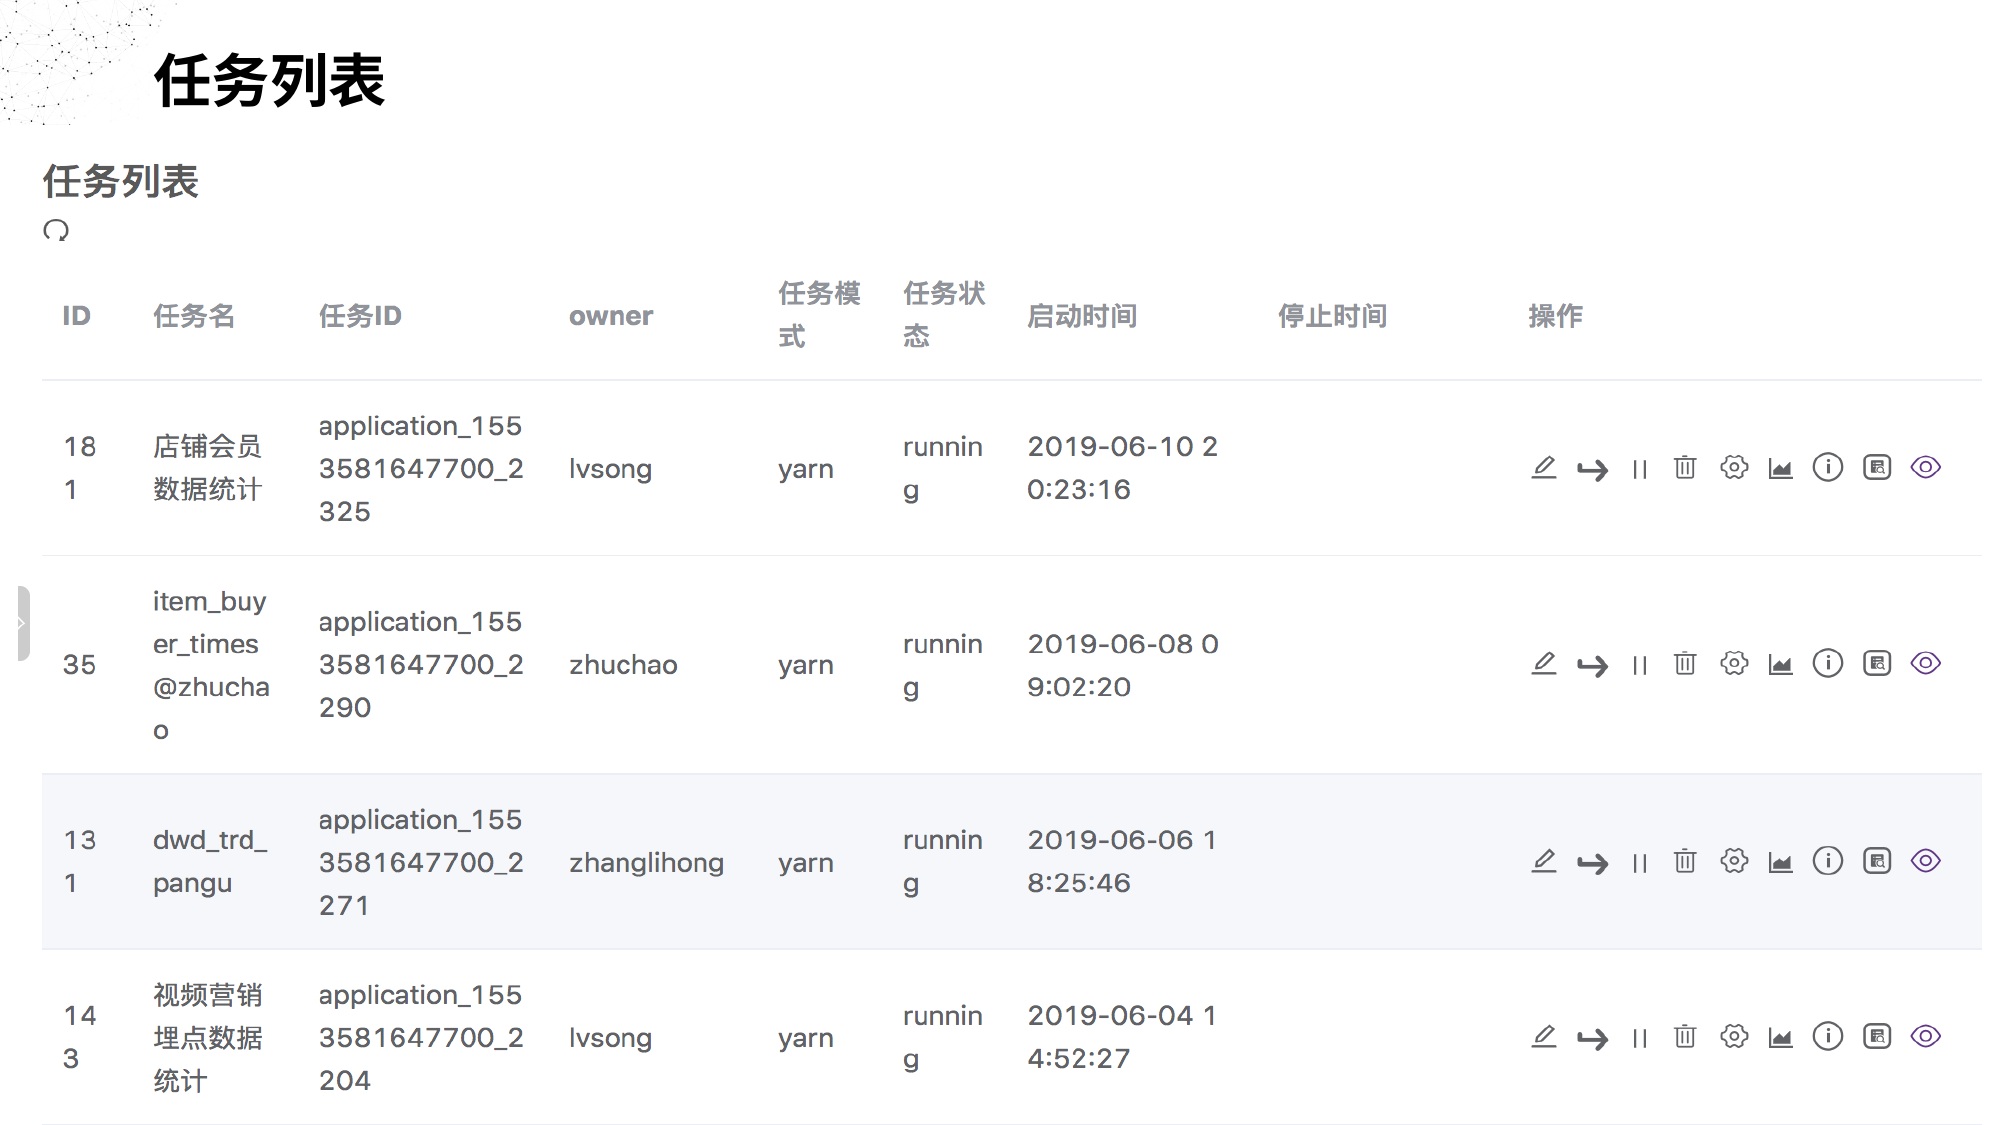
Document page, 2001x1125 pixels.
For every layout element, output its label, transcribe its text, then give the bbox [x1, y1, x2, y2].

picture [0, 0, 1982, 1125]
text_box 任务列表 [186, 15, 987, 122]
